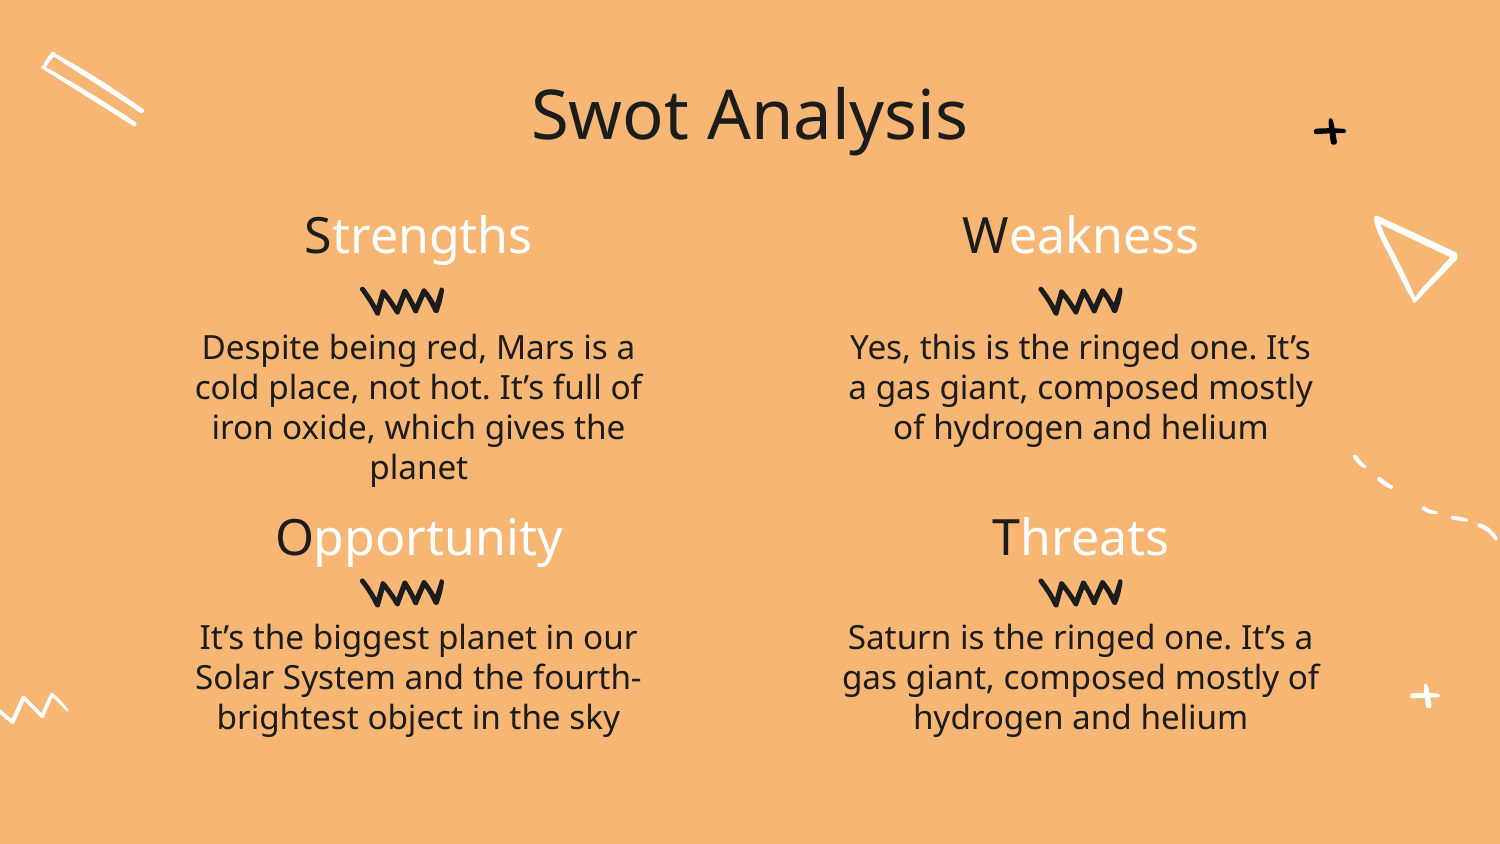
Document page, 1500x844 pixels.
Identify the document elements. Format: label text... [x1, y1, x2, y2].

title Strengths [161, 190, 677, 277]
subtitle It’s the biggest planet in our Solar System and the fourth-brightest object in the sky [161, 600, 677, 771]
subtitle Despite being red, Mars is a cold place, not hot. It’s full of iron oxide, which gives the planet [161, 311, 677, 474]
title Swot Analysis [118, 55, 1382, 144]
text_box [359, 286, 444, 316]
text_box [359, 578, 444, 608]
title Opportunity [161, 492, 677, 579]
subtitle Yes, this is the ringed one. It’s a gas giant, composed mostly of hydrogen and helium [823, 311, 1339, 474]
text_box [1038, 578, 1123, 608]
subtitle Saturn is the ringed one. It’s a gas giant, composed mostly of hydrogen and helium [823, 600, 1339, 771]
title Threats [823, 492, 1339, 579]
title Weakness [823, 190, 1339, 277]
text_box [1038, 286, 1123, 316]
